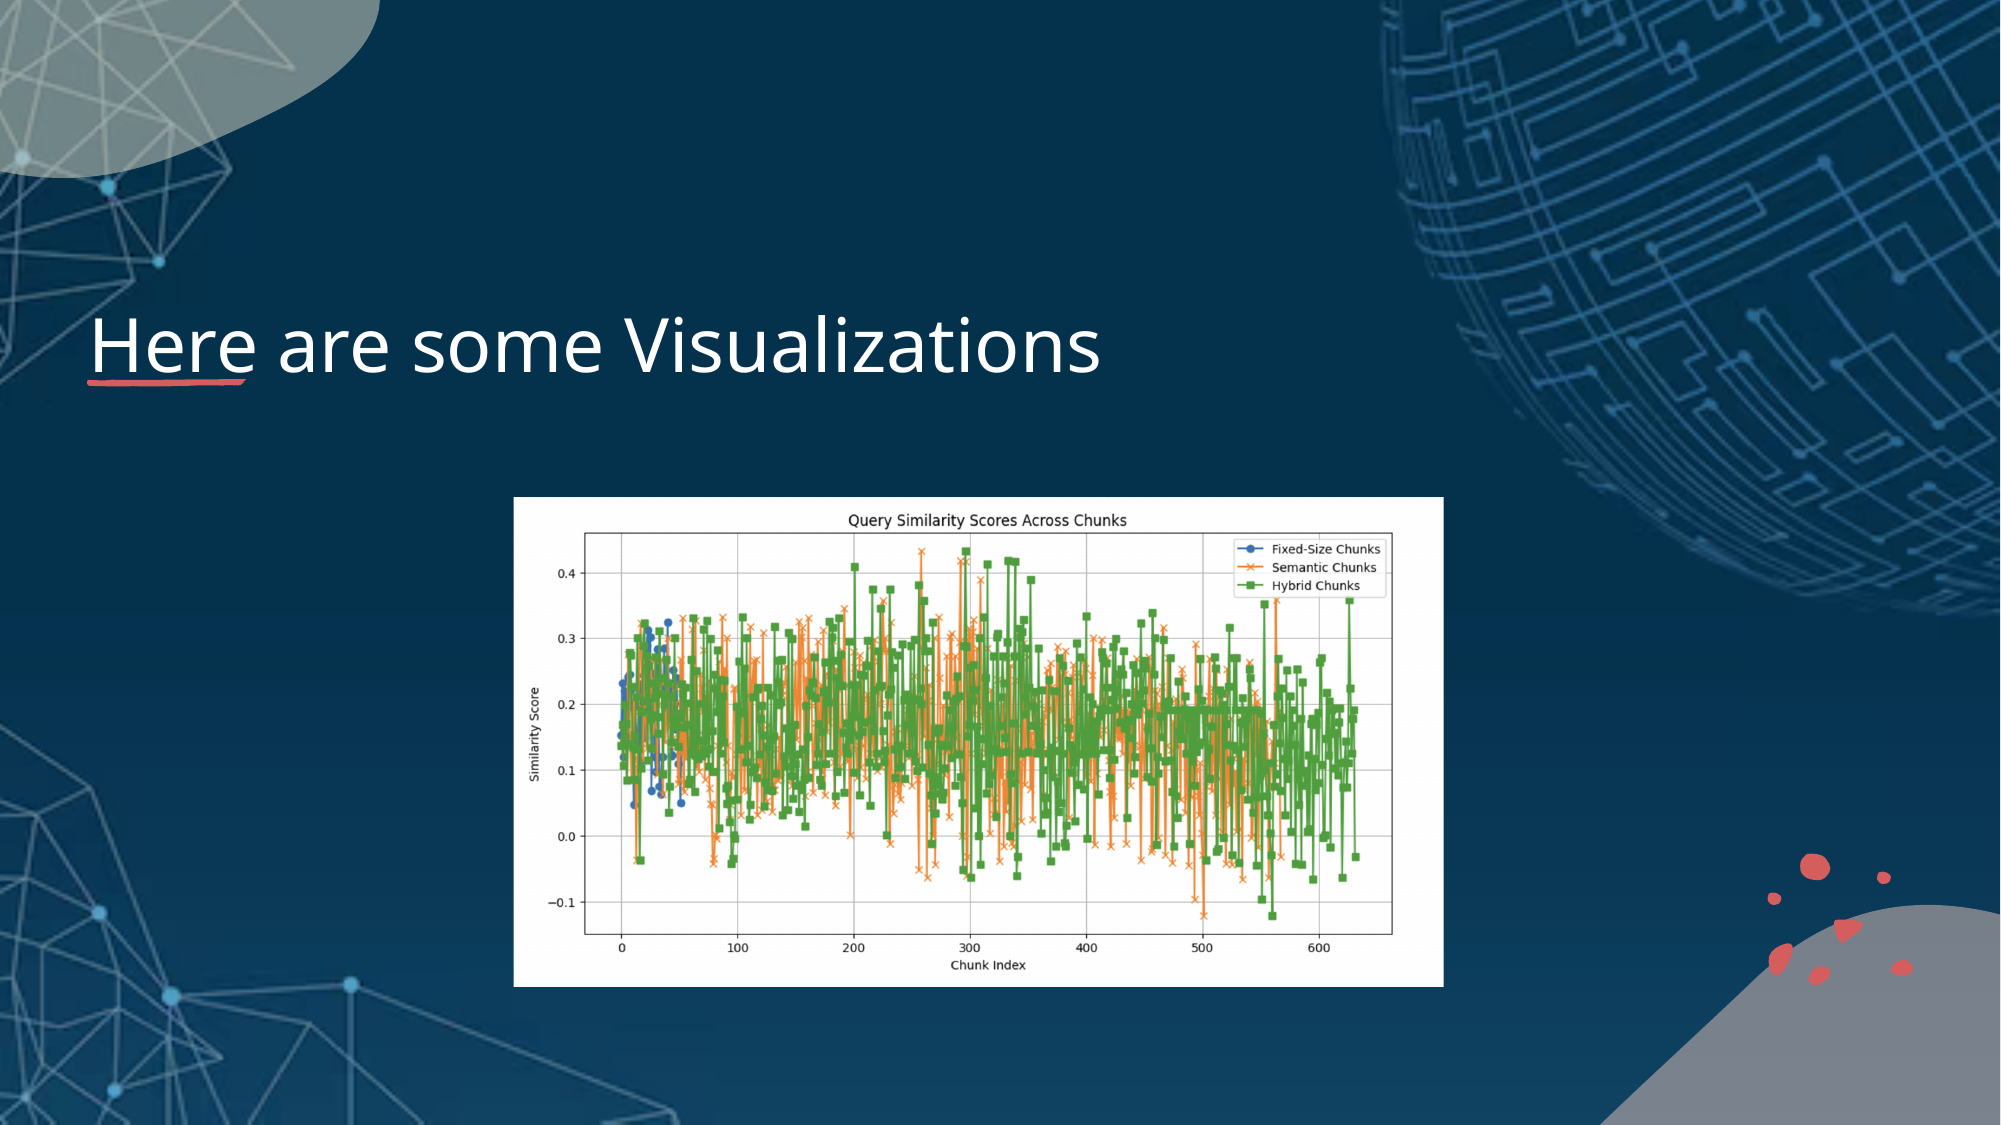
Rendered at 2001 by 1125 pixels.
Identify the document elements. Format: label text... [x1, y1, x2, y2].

title Here are some Visualizations [73, 216, 1153, 396]
picture [0, 0, 2001, 1125]
